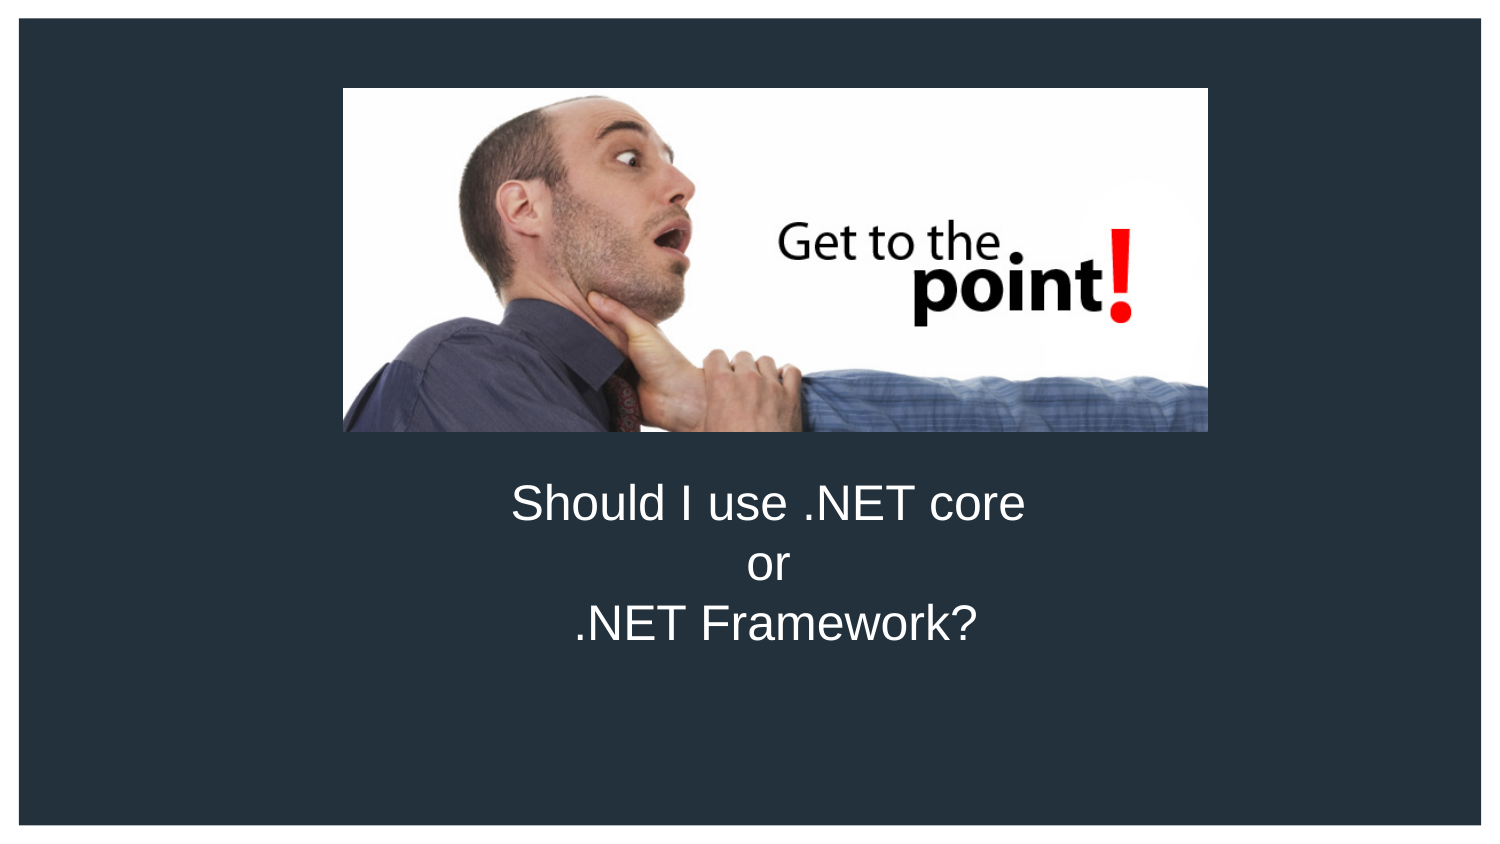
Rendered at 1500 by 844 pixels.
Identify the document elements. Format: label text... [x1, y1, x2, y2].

picture [343, 88, 1209, 433]
title Should I use .NET core or .NET Framework? [321, 345, 1231, 775]
